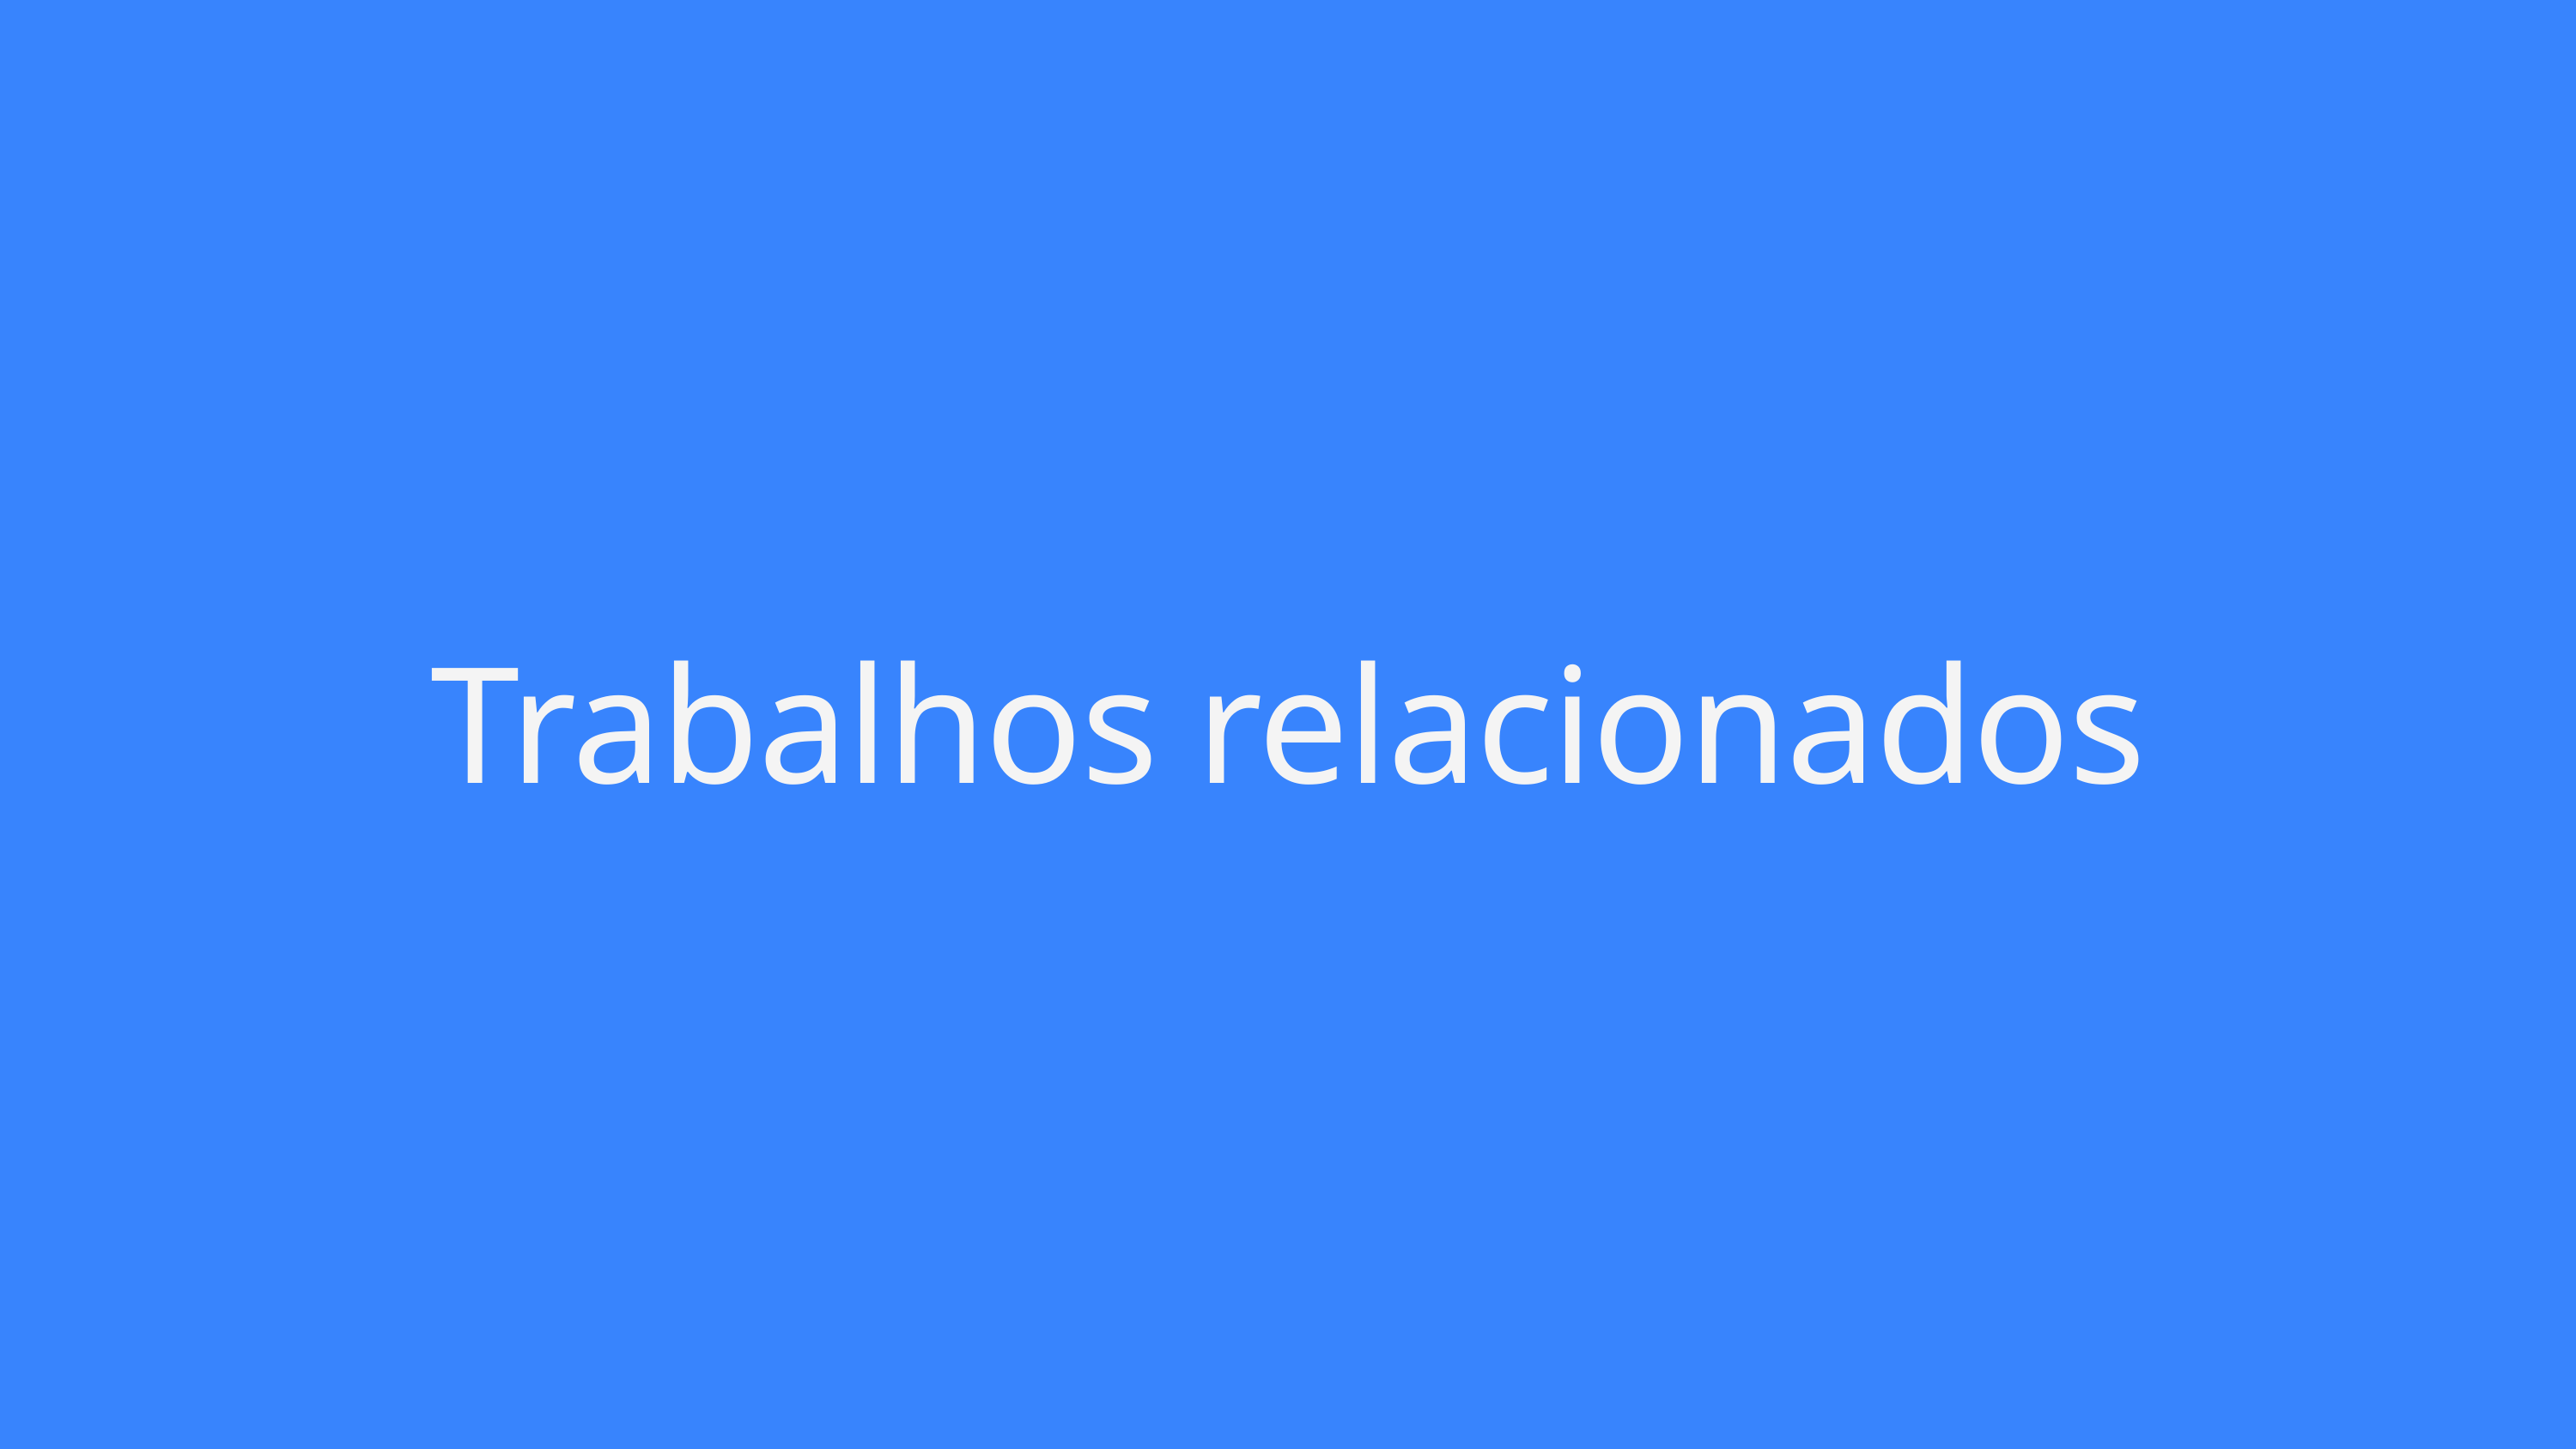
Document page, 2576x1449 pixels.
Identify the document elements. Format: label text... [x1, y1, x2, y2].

text_box Trabalhos relacionados [231, 638, 2345, 816]
